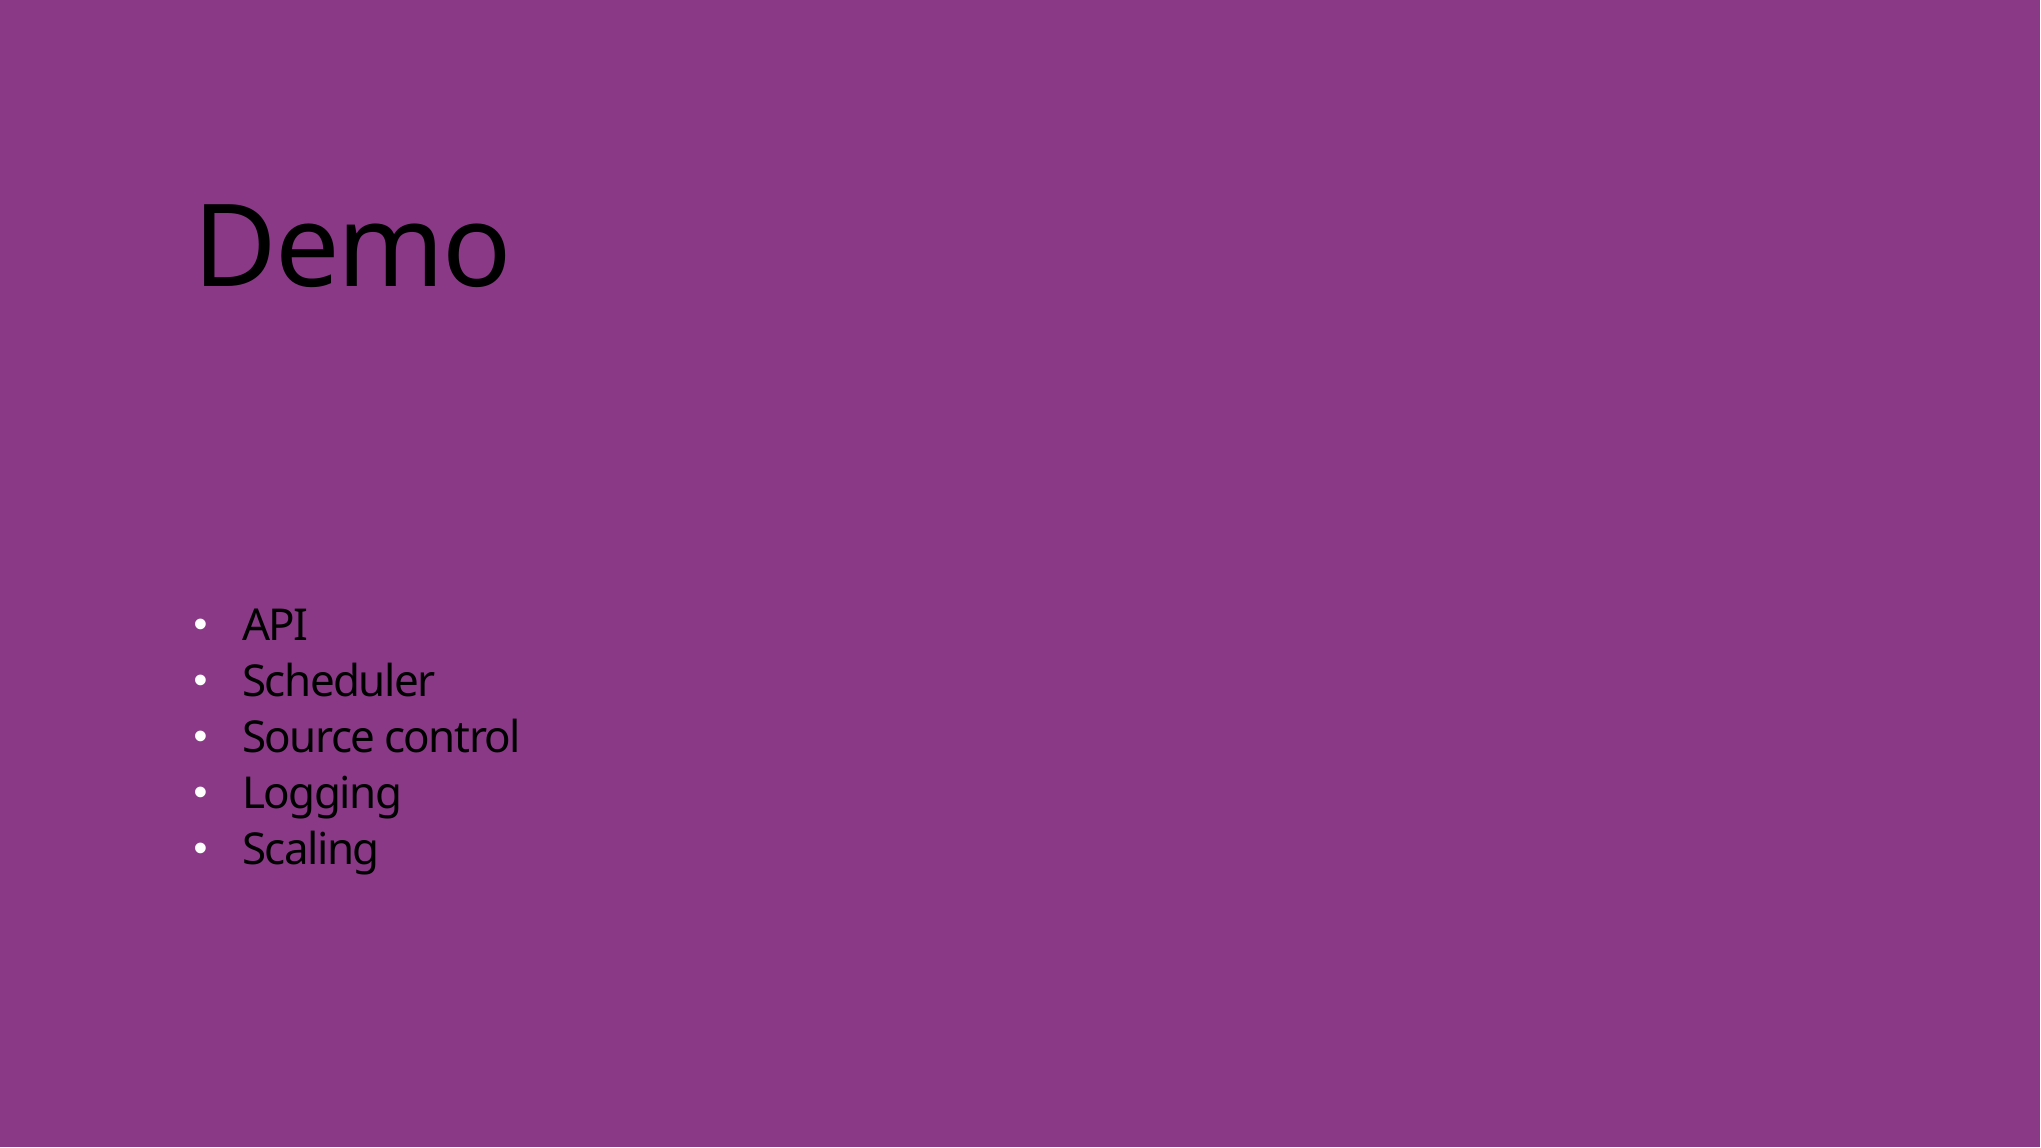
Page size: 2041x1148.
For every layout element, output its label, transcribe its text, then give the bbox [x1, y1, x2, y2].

subtitle API Scheduler Source control Logging Scaling [193, 602, 2041, 880]
title Demo [193, 187, 2041, 313]
